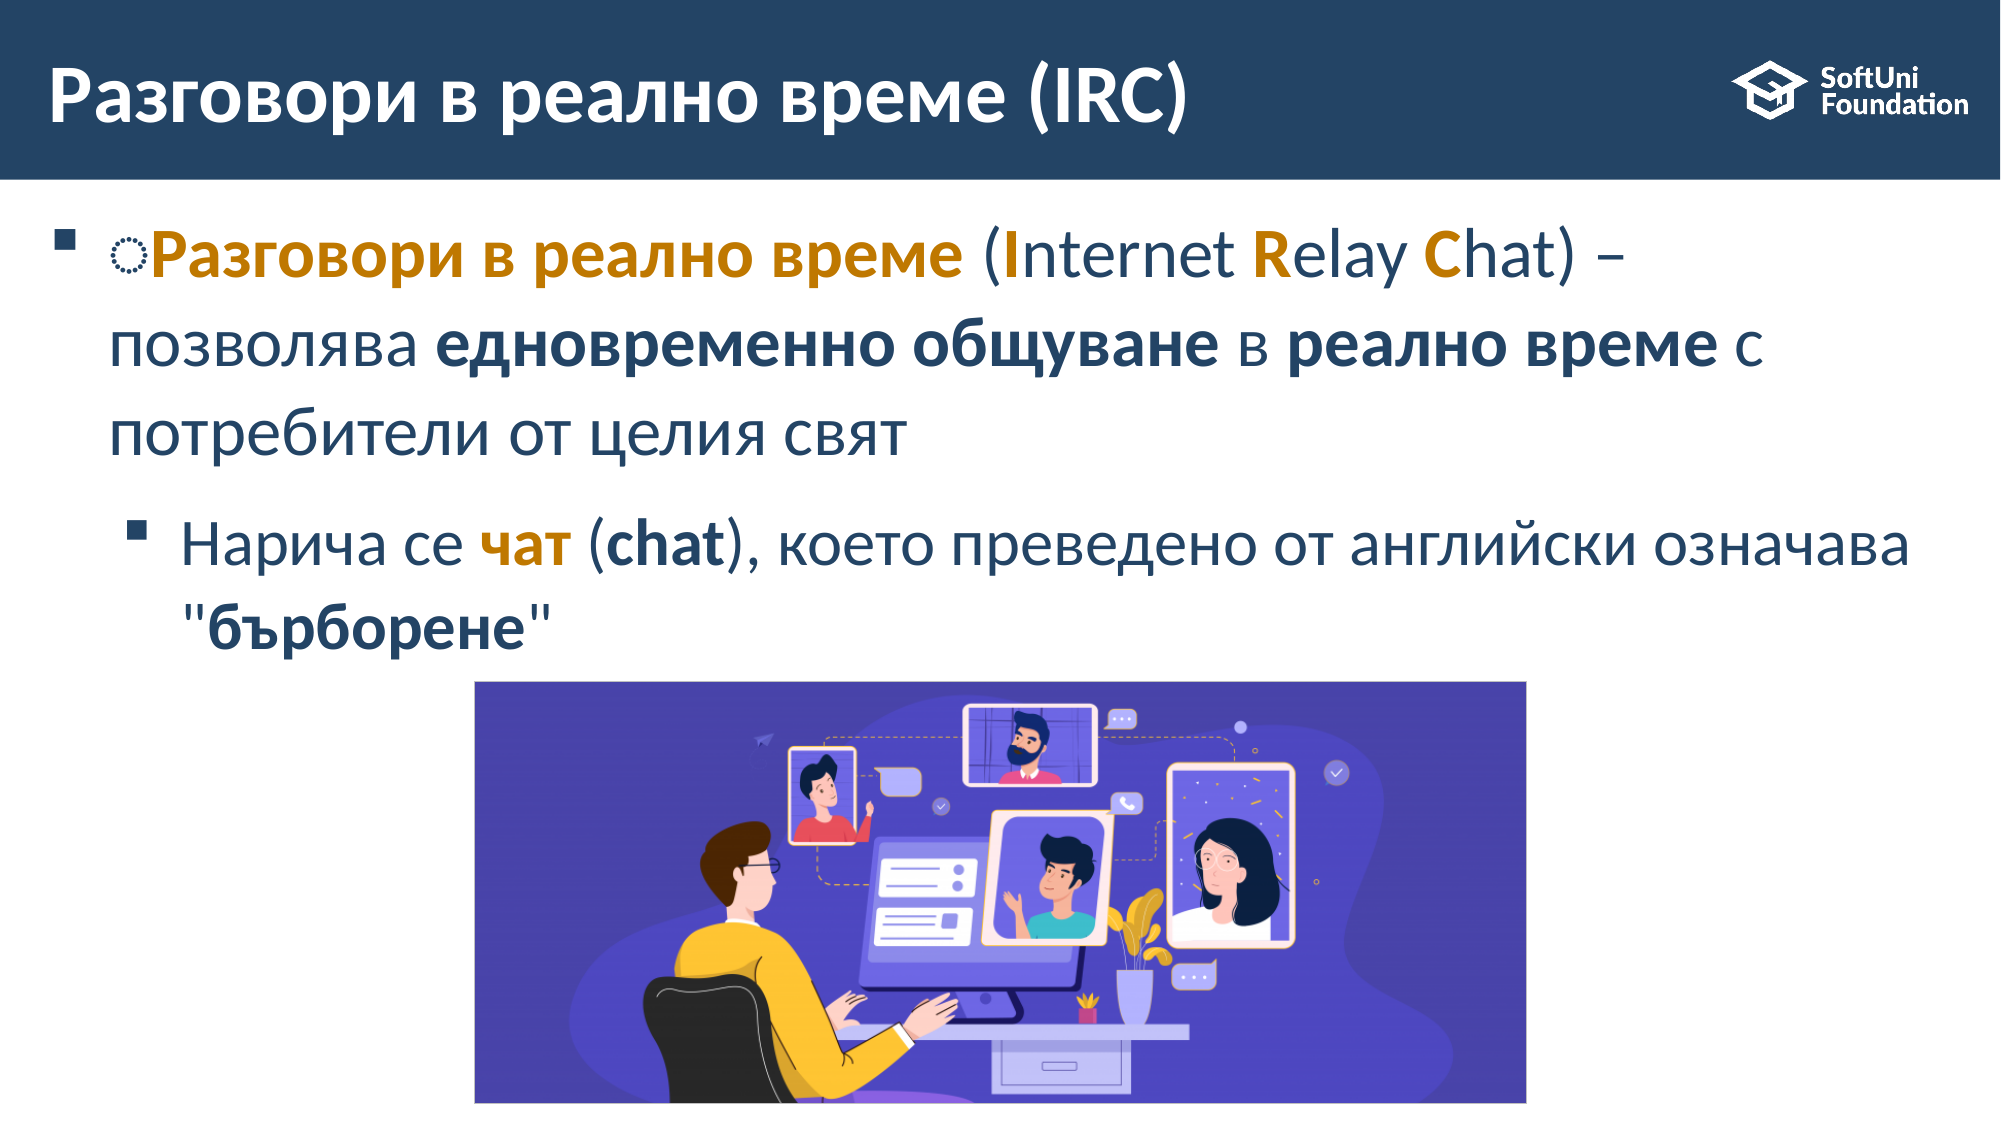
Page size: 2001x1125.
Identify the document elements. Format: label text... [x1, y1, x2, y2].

picture [1731, 60, 1968, 120]
title Разговори в реално време (IRC) [31, 16, 1716, 162]
list ͏Разговори в реално време (Internet Relay Chat) – позволява едновременно общуване в реално време с потребители от целия свят Нарича се чат (chat), което преведено от английски означава "бърборене" [31, 196, 1970, 1104]
picture [474, 681, 1527, 1104]
